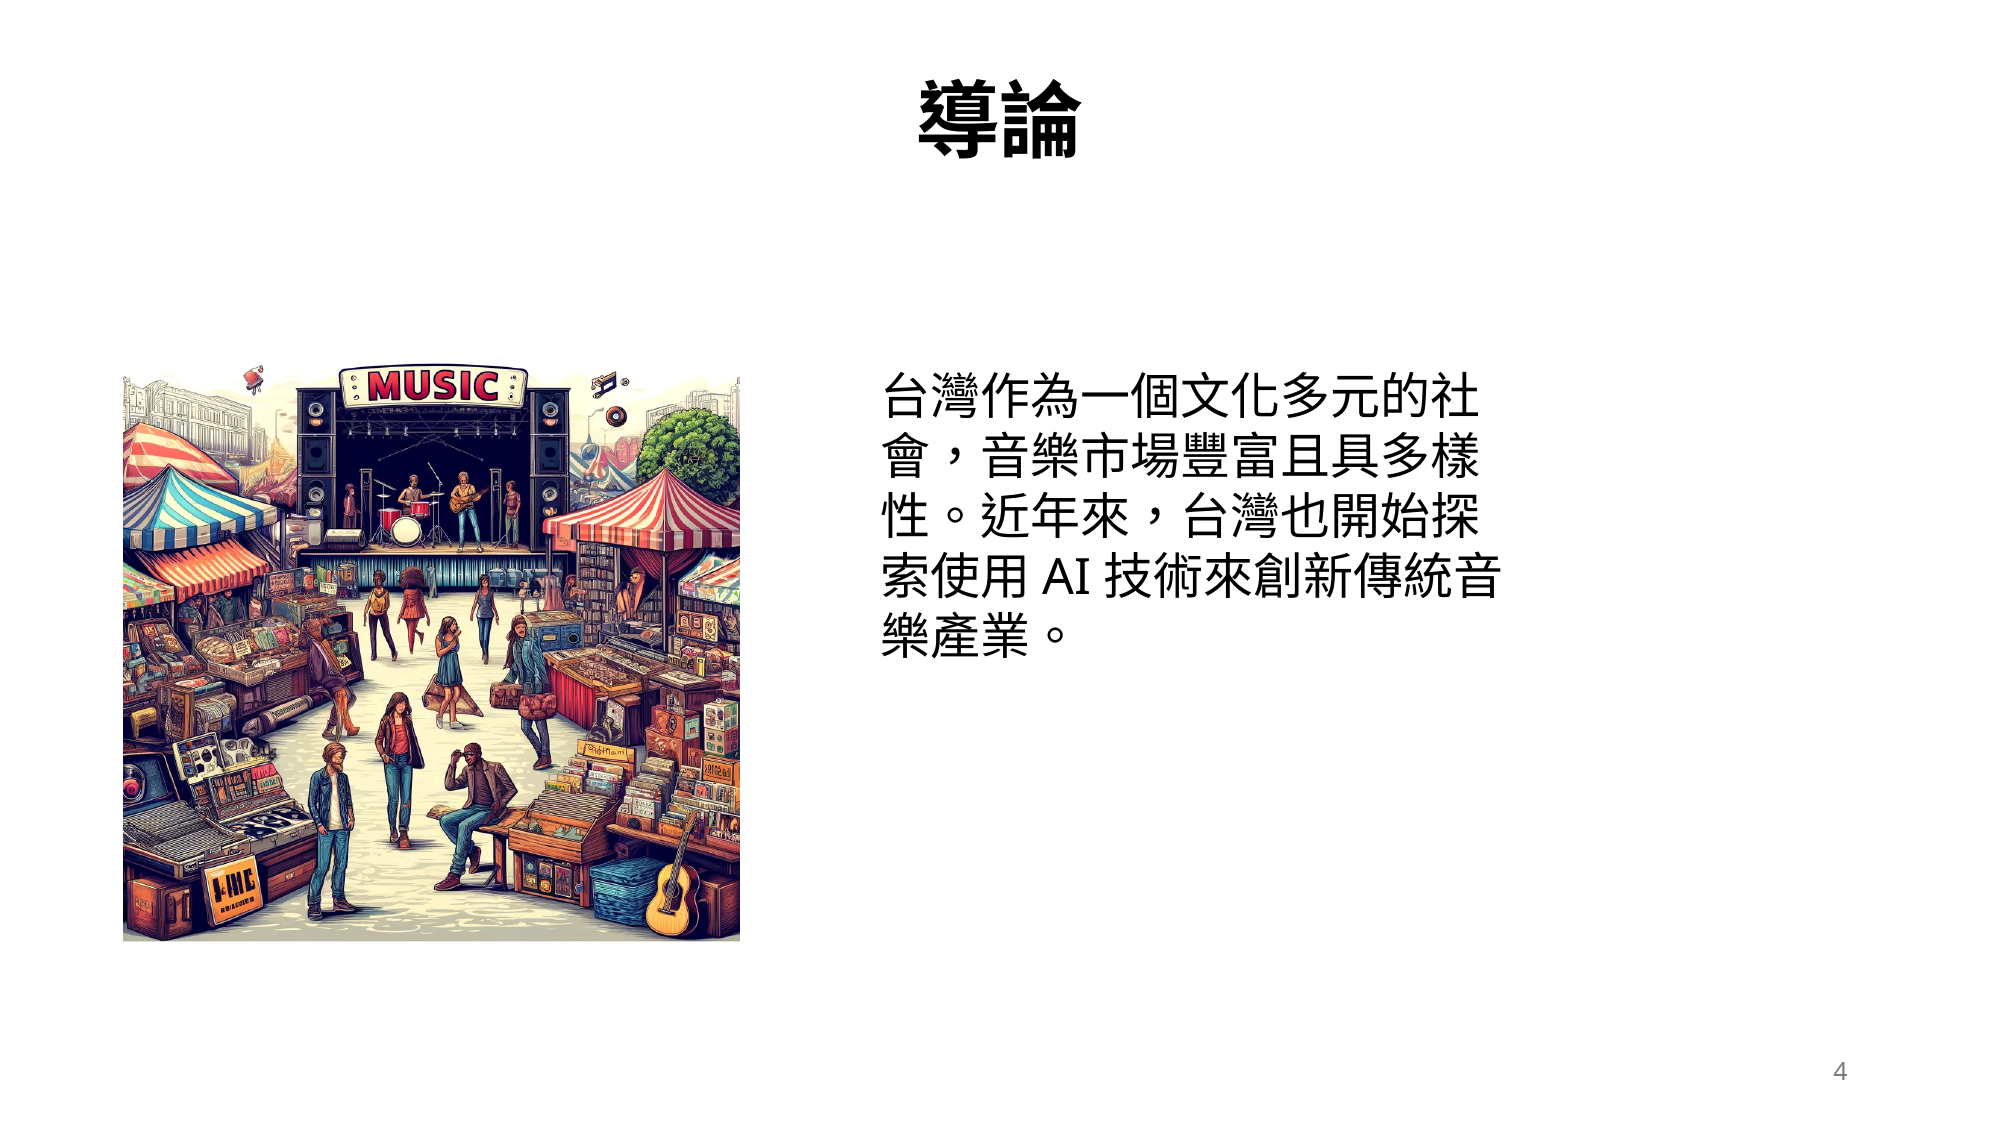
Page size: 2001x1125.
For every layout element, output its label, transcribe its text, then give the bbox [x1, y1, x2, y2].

list 台灣作為一個文化多元的社會，音樂市場豐富且具多樣性。近年來，台灣也開始探索使用AI技術來創新傳統音樂產業。 [865, 357, 1539, 961]
picture [123, 331, 740, 949]
title 導論 [137, 59, 1863, 278]
slide_number 4 [1412, 1042, 1863, 1103]
